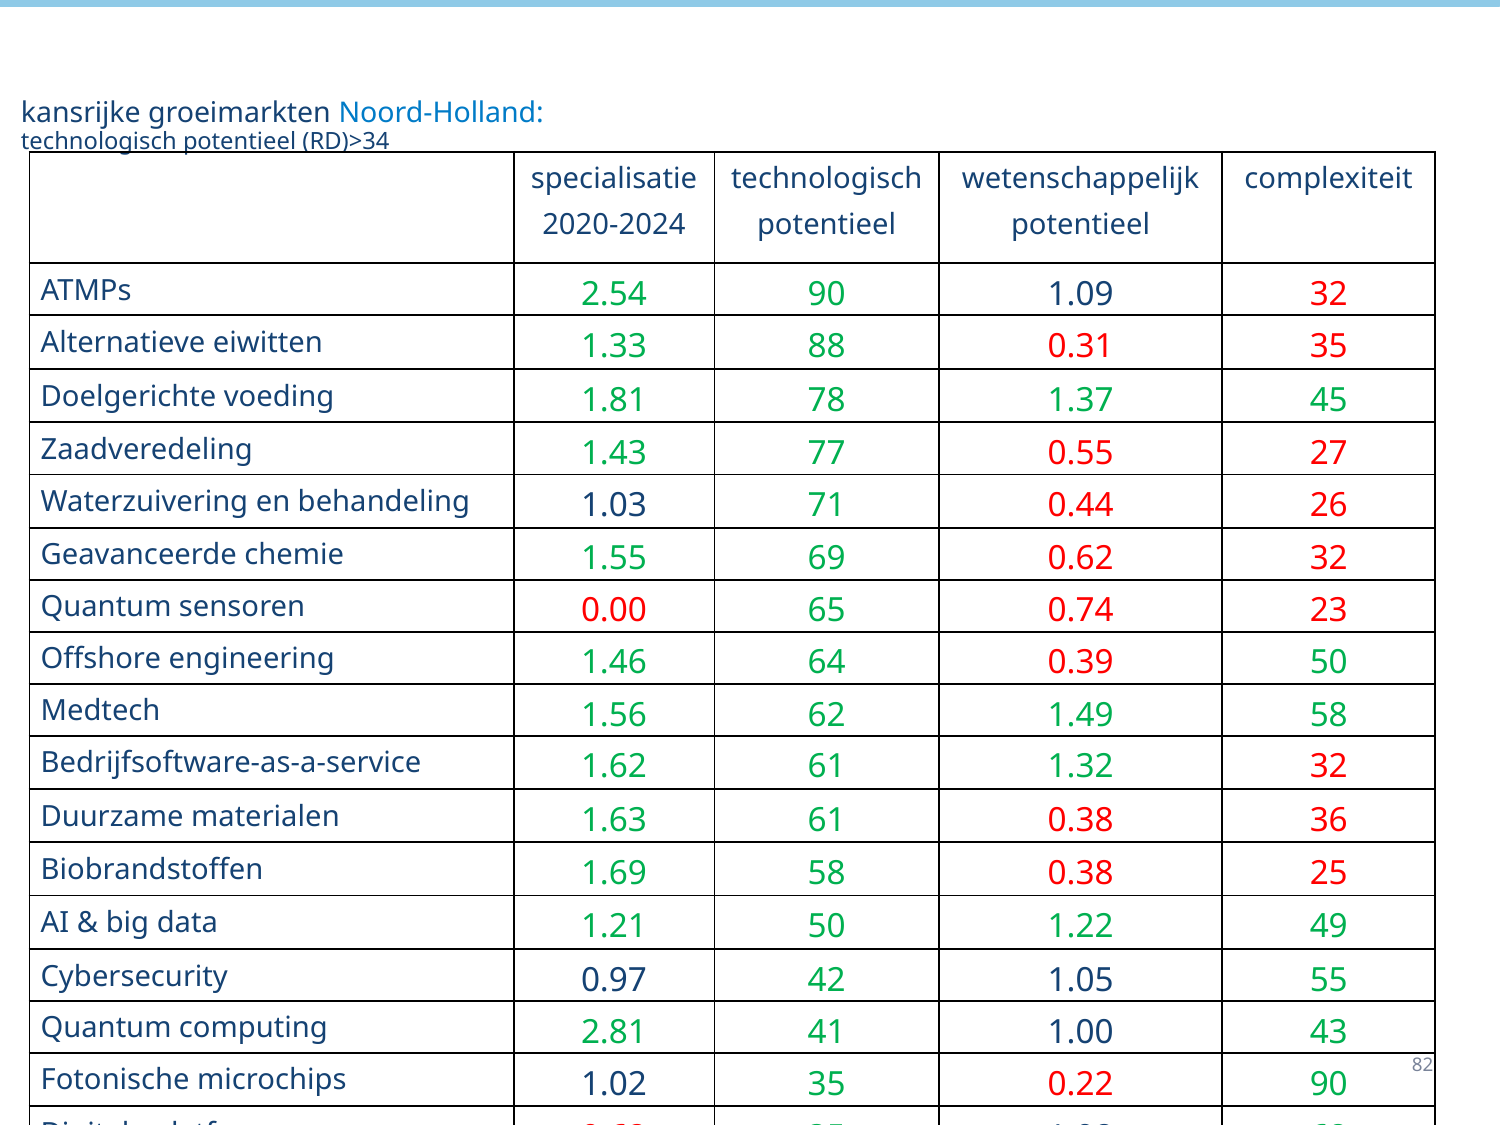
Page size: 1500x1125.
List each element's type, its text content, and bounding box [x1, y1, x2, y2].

table_cell 1.56 [515, 685, 714, 735]
table_cell 27 [1223, 423, 1434, 474]
table_cell 1.09 [940, 264, 1221, 314]
table_cell 25 [1223, 843, 1434, 895]
table_cell 1.55 [515, 529, 714, 579]
table_cell 1.49 [940, 685, 1221, 735]
table_cell 2.81 [515, 1002, 714, 1052]
table_cell 62 [715, 685, 938, 735]
table_cell Medtech [30, 685, 513, 735]
table_cell 90 [715, 264, 938, 314]
table_cell ATMPs [30, 264, 513, 314]
table_cell 1.08 [940, 1107, 1221, 1125]
table_cell 43 [1223, 1002, 1434, 1052]
table_cell 50 [715, 896, 938, 948]
table_cell 26 [1223, 475, 1434, 527]
table_cell 35 [1223, 316, 1434, 368]
table_header technologisch potentieel [715, 153, 938, 262]
table_header specialisatie 2020-2024 [515, 153, 714, 262]
table_cell 1.43 [515, 423, 714, 474]
table_cell 68 [1223, 1107, 1434, 1125]
table_cell 2.54 [515, 264, 714, 314]
table_cell Waterzuivering en behandeling [30, 475, 513, 527]
table_cell 0.39 [940, 633, 1221, 683]
table_cell Quantum sensoren [30, 581, 513, 631]
table_cell 32 [1223, 264, 1434, 314]
table_cell Geavanceerde chemie [30, 529, 513, 579]
table_cell 36 [1223, 790, 1434, 841]
table_cell 1.00 [940, 1002, 1221, 1052]
table_cell 32 [1223, 737, 1434, 788]
table_cell 88 [715, 316, 938, 368]
table_cell 61 [715, 737, 938, 788]
table_cell Biobrandstoffen [30, 843, 513, 895]
table_cell 64 [715, 633, 938, 683]
table_cell 0.74 [940, 581, 1221, 631]
table_cell Digitale platformen [30, 1107, 513, 1125]
table_cell 23 [1223, 581, 1434, 631]
table_cell 0.62 [515, 1107, 714, 1125]
table_cell AI & big data [30, 896, 513, 948]
table_cell Fotonische microchips [30, 1054, 513, 1105]
table_cell 49 [1223, 896, 1434, 948]
table_cell 1.46 [515, 633, 714, 683]
table_cell 1.21 [515, 896, 714, 948]
title kansrijke groeimarkten Noord-Holland: technologisch potentieel (RD)>34 [5, 90, 1500, 197]
table_cell 0.97 [515, 950, 714, 1000]
table_header wetenschappelijk potentieel [940, 153, 1221, 262]
table_cell 1.33 [515, 316, 714, 368]
table_cell 65 [715, 581, 938, 631]
table_cell Quantum computing [30, 1002, 513, 1052]
table_cell 0.44 [940, 475, 1221, 527]
slide_number 82 [1396, 1034, 1500, 1096]
table_cell 90 [1223, 1054, 1434, 1105]
table_cell 1.05 [940, 950, 1221, 1000]
table_cell 61 [715, 790, 938, 841]
table_cell 71 [715, 475, 938, 527]
table_cell 1.22 [940, 896, 1221, 948]
table_cell 0.55 [940, 423, 1221, 474]
table_cell 0.31 [940, 316, 1221, 368]
table_header complexiteit [1223, 153, 1434, 262]
table_cell 35 [715, 1107, 938, 1125]
table_cell 0.00 [515, 581, 714, 631]
table_cell 41 [715, 1002, 938, 1052]
table_cell Offshore engineering [30, 633, 513, 683]
table_cell 55 [1223, 950, 1434, 1000]
table_cell 58 [1223, 685, 1434, 735]
table_cell 1.62 [515, 737, 714, 788]
table_cell 1.63 [515, 790, 714, 841]
table_cell Duurzame materialen [30, 790, 513, 841]
table_cell 45 [1223, 370, 1434, 421]
table_cell Doelgerichte voeding [30, 370, 513, 421]
table_cell 0.22 [940, 1054, 1221, 1105]
table_cell 50 [1223, 633, 1434, 683]
table_cell 32 [1223, 529, 1434, 579]
table_cell Alternatieve eiwitten [30, 316, 513, 368]
table_cell 0.38 [940, 790, 1221, 841]
table_cell Cybersecurity [30, 950, 513, 1000]
table_cell Zaadveredeling [30, 423, 513, 474]
table_cell 58 [715, 843, 938, 895]
table_cell 78 [715, 370, 938, 421]
table_cell 1.69 [515, 843, 714, 895]
table_cell 1.37 [940, 370, 1221, 421]
table_cell Bedrijfsoftware-as-a-service [30, 737, 513, 788]
table_cell 69 [715, 529, 938, 579]
table_cell 0.38 [940, 843, 1221, 895]
table_cell 0.62 [940, 529, 1221, 579]
table_cell 1.02 [515, 1054, 714, 1105]
table_cell 1.81 [515, 370, 714, 421]
table_cell 1.03 [515, 475, 714, 527]
table_cell 35 [715, 1054, 938, 1105]
table_cell 1.32 [940, 737, 1221, 788]
table_header [30, 153, 513, 262]
table_cell 42 [715, 950, 938, 1000]
table_cell 77 [715, 423, 938, 474]
